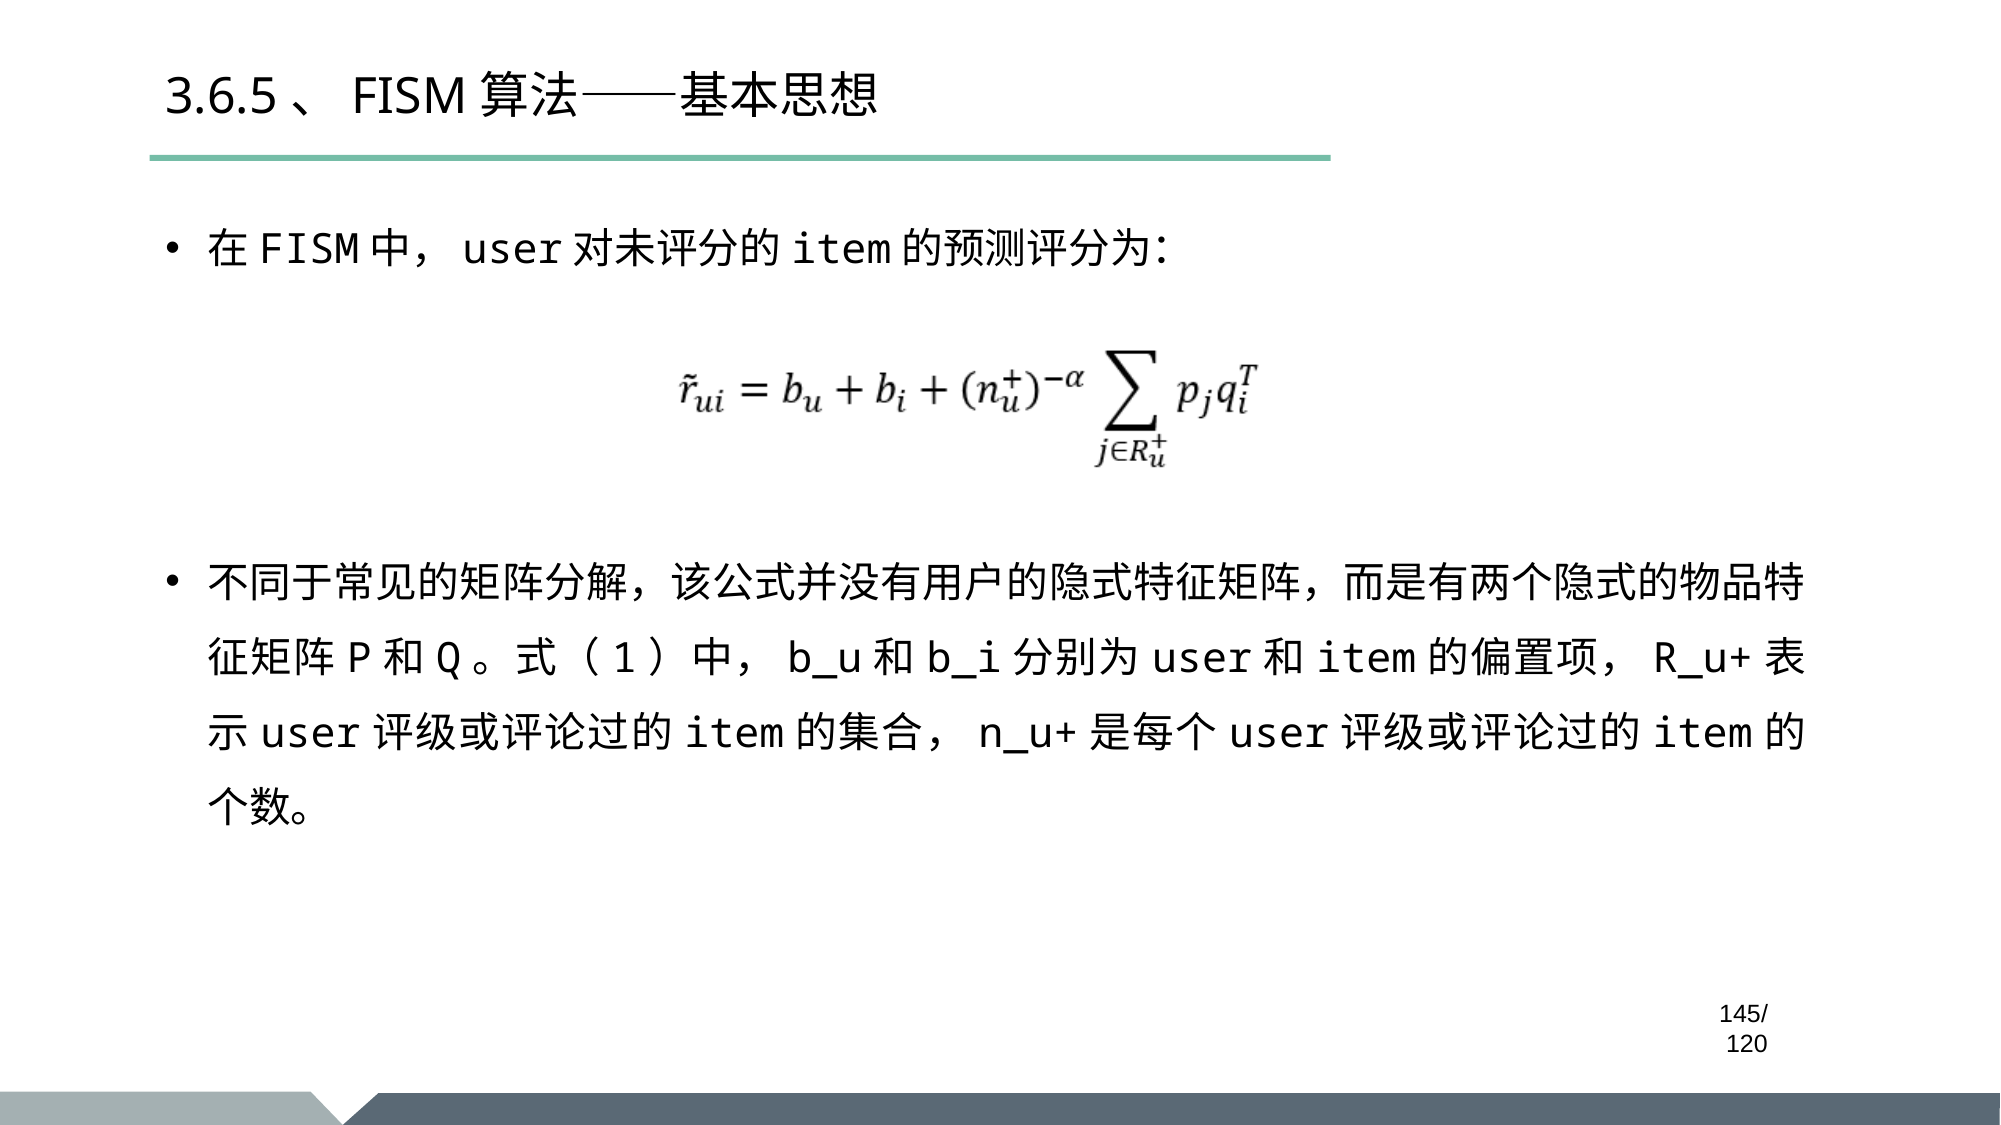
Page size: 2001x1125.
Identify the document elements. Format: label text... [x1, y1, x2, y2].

slide_number /120 [1680, 1004, 1777, 1051]
list 在FISM中，user对未评分的item的预测评分为： 不同于常见的矩阵分解，该公式并没有用户的隐式特征矩阵，而是有两个隐式的物品特征矩阵P和Q。式（1）中，b_u和b_i分别为user和item的偏置项，R_u+表示user评级或评论过的item的集合，n_u+是每个user评级或评论过的item的个数。 [157, 188, 1814, 1062]
picture [600, 321, 1337, 472]
title 3.6.5、FISM算法——基本思想 [157, 28, 1406, 159]
